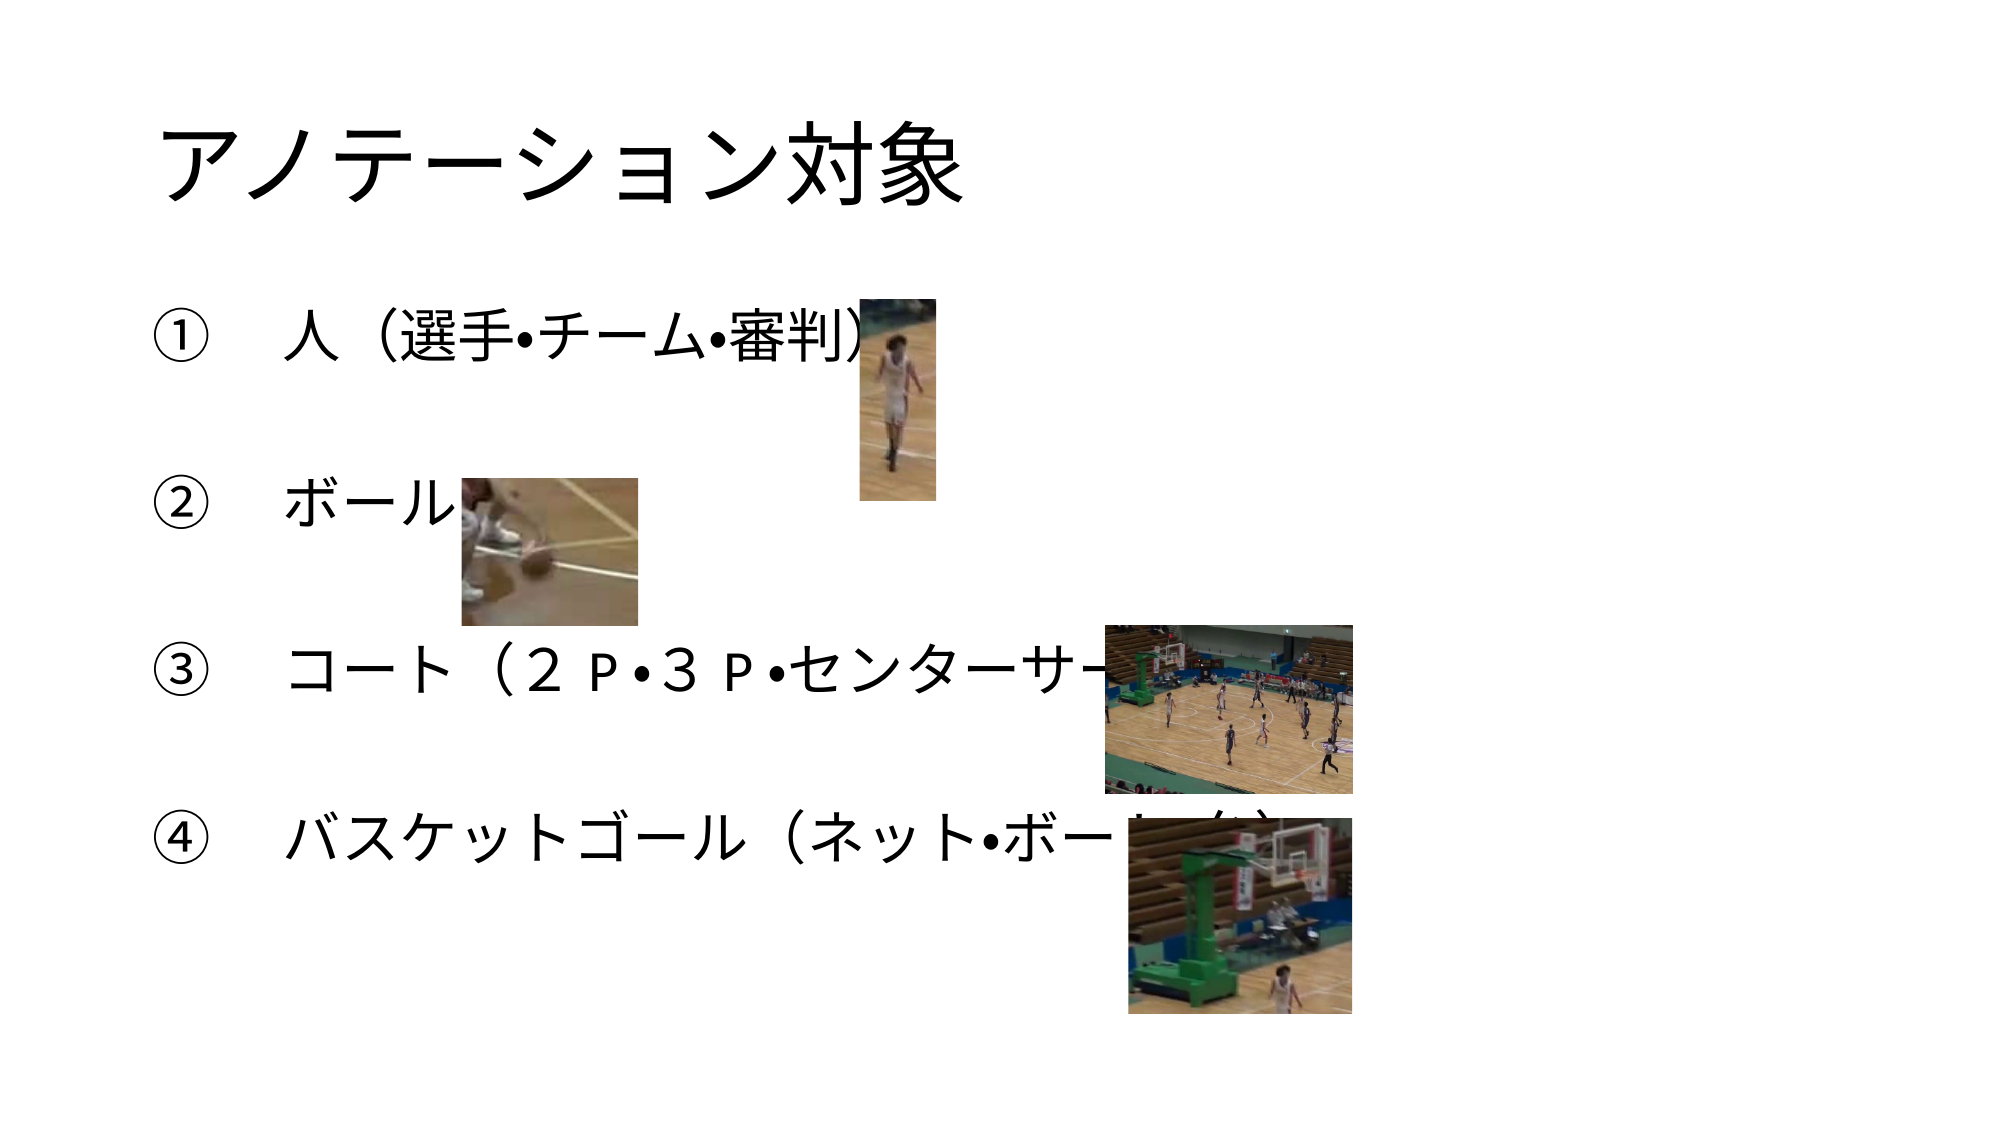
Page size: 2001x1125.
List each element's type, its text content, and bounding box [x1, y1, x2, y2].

picture [1128, 818, 1353, 1014]
picture [859, 299, 937, 501]
list ① 人（選手・チーム・審判） ② ボール ③ コート（２P・３P・センターサークル） ④ バスケットゴール（ネット・ボート・台） [137, 299, 1863, 1014]
picture [461, 478, 639, 626]
title アノテーション対象 [137, 59, 1863, 278]
picture [1105, 625, 1353, 794]
